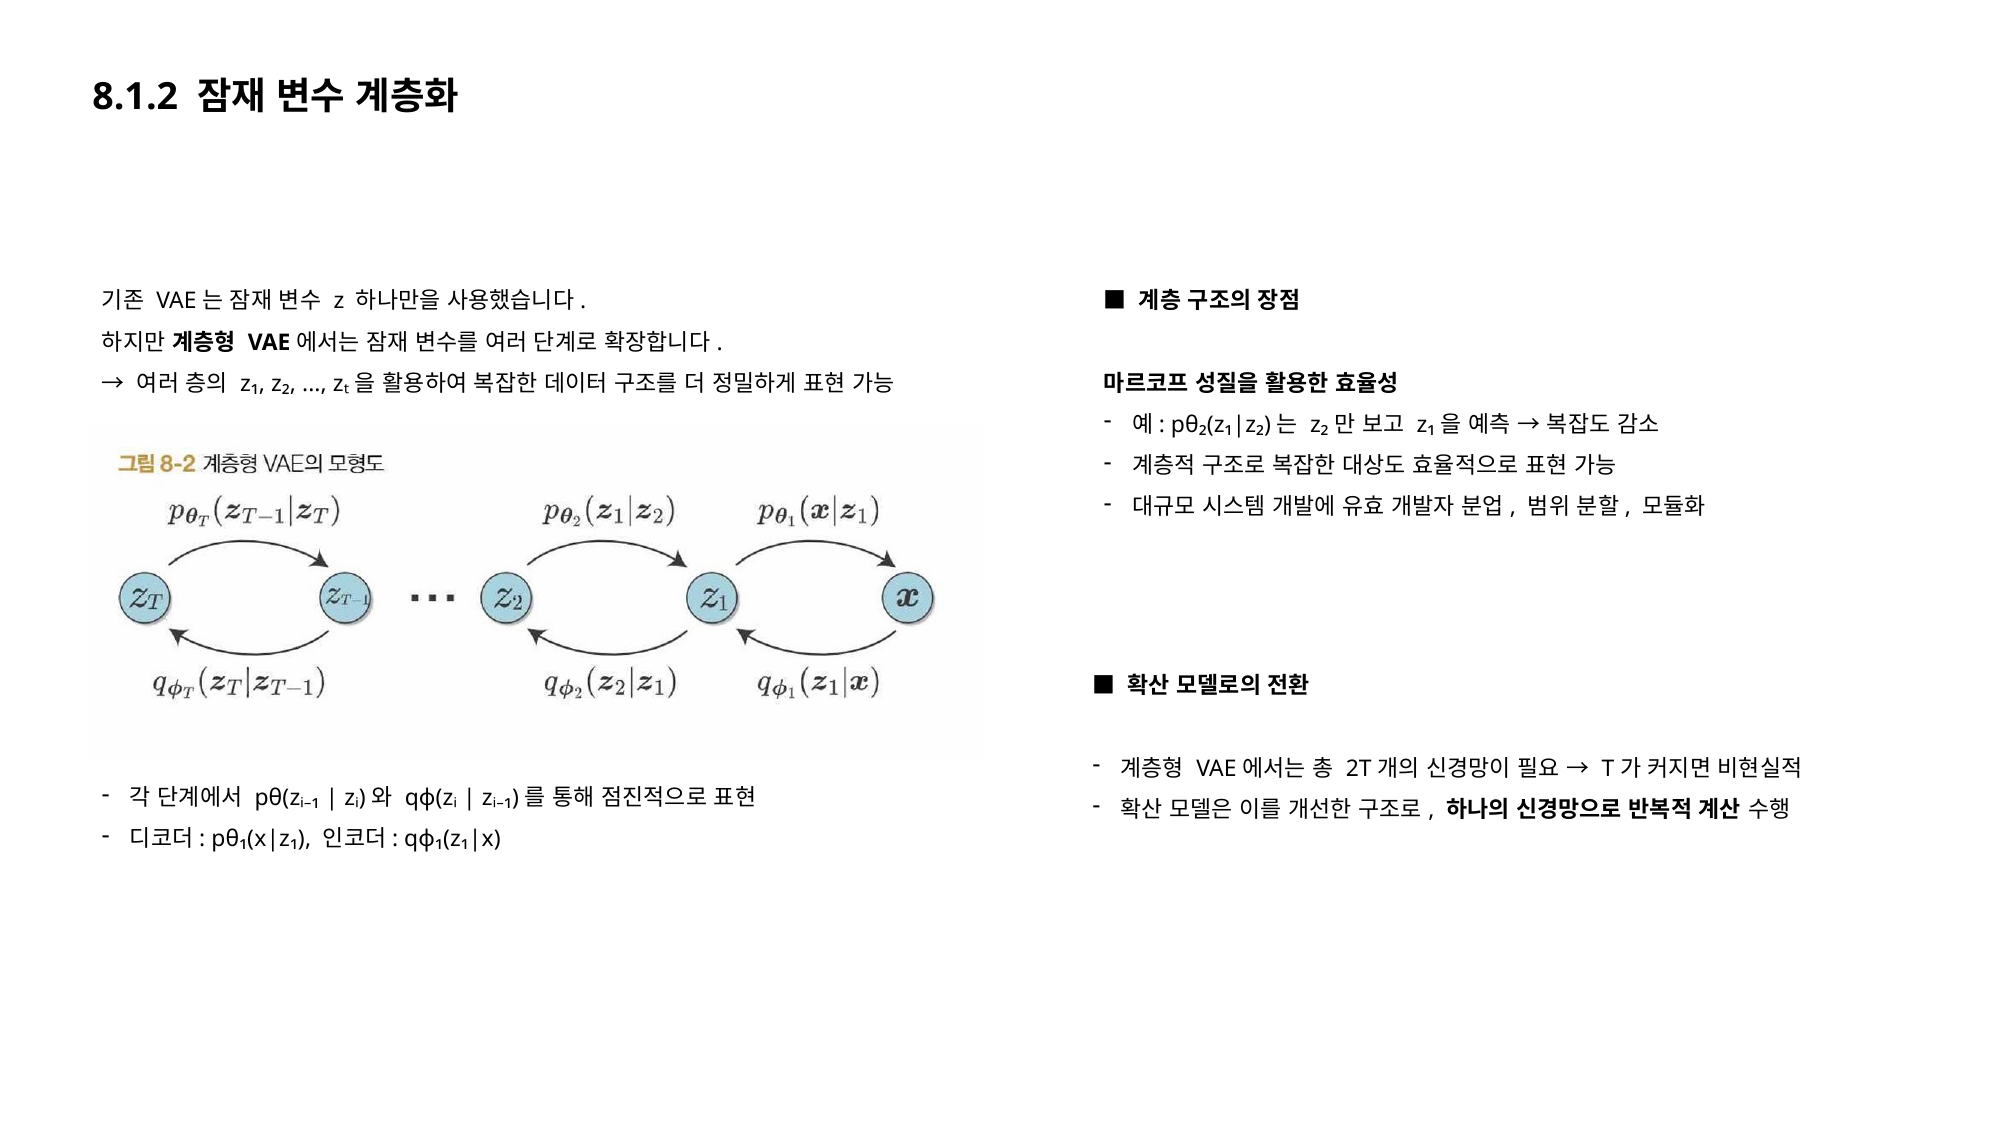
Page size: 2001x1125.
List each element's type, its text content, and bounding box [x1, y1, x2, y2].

text_box 8.1.2 잠재 변수 계층화 [77, 64, 475, 125]
text_box ■ 계층 구조의 장점 마르코프 성질을 활용한 효율성 예: pθ₂(z₁|z₂)는 z₂만 보고 z₁을 예측 → 복잡도 감소 계층적 구조로 복잡한 대상도 효율적으로 표현 가능 대규모 시스템 개발에 유효 개발자 분업, 범위 분할, 모듈화 [1089, 264, 1957, 527]
picture [87, 424, 983, 762]
text_box 기존 VAE는 잠재 변수 z 하나만을 사용했습니다. 하지만 계층형 VAE에서는 잠재 변수를 여러 단계로 확장합니다. → 여러 층의 z₁, z₂, ..., zₜ을 활용하여 복잡한 데이터 구조를 더 정밀하게 표현 가능 [87, 265, 1089, 404]
text_box ■ 확산 모델로의 전환 계층형 VAE에서는 총 2T개의 신경망이 필요 → T가 커지면 비현실적 확산 모델은 이를 개선한 구조로, 하나의 신경망으로 반복적 계산 수행 [1077, 649, 1946, 830]
text_box 각 단계에서 pθ(zᵢ₋₁ | zᵢ)와 qϕ(zᵢ | zᵢ₋₁)를 통해 점진적으로 표현 디코더: pθ₁(x|z₁), 인코더: qϕ₁(z₁|x) [87, 761, 990, 859]
